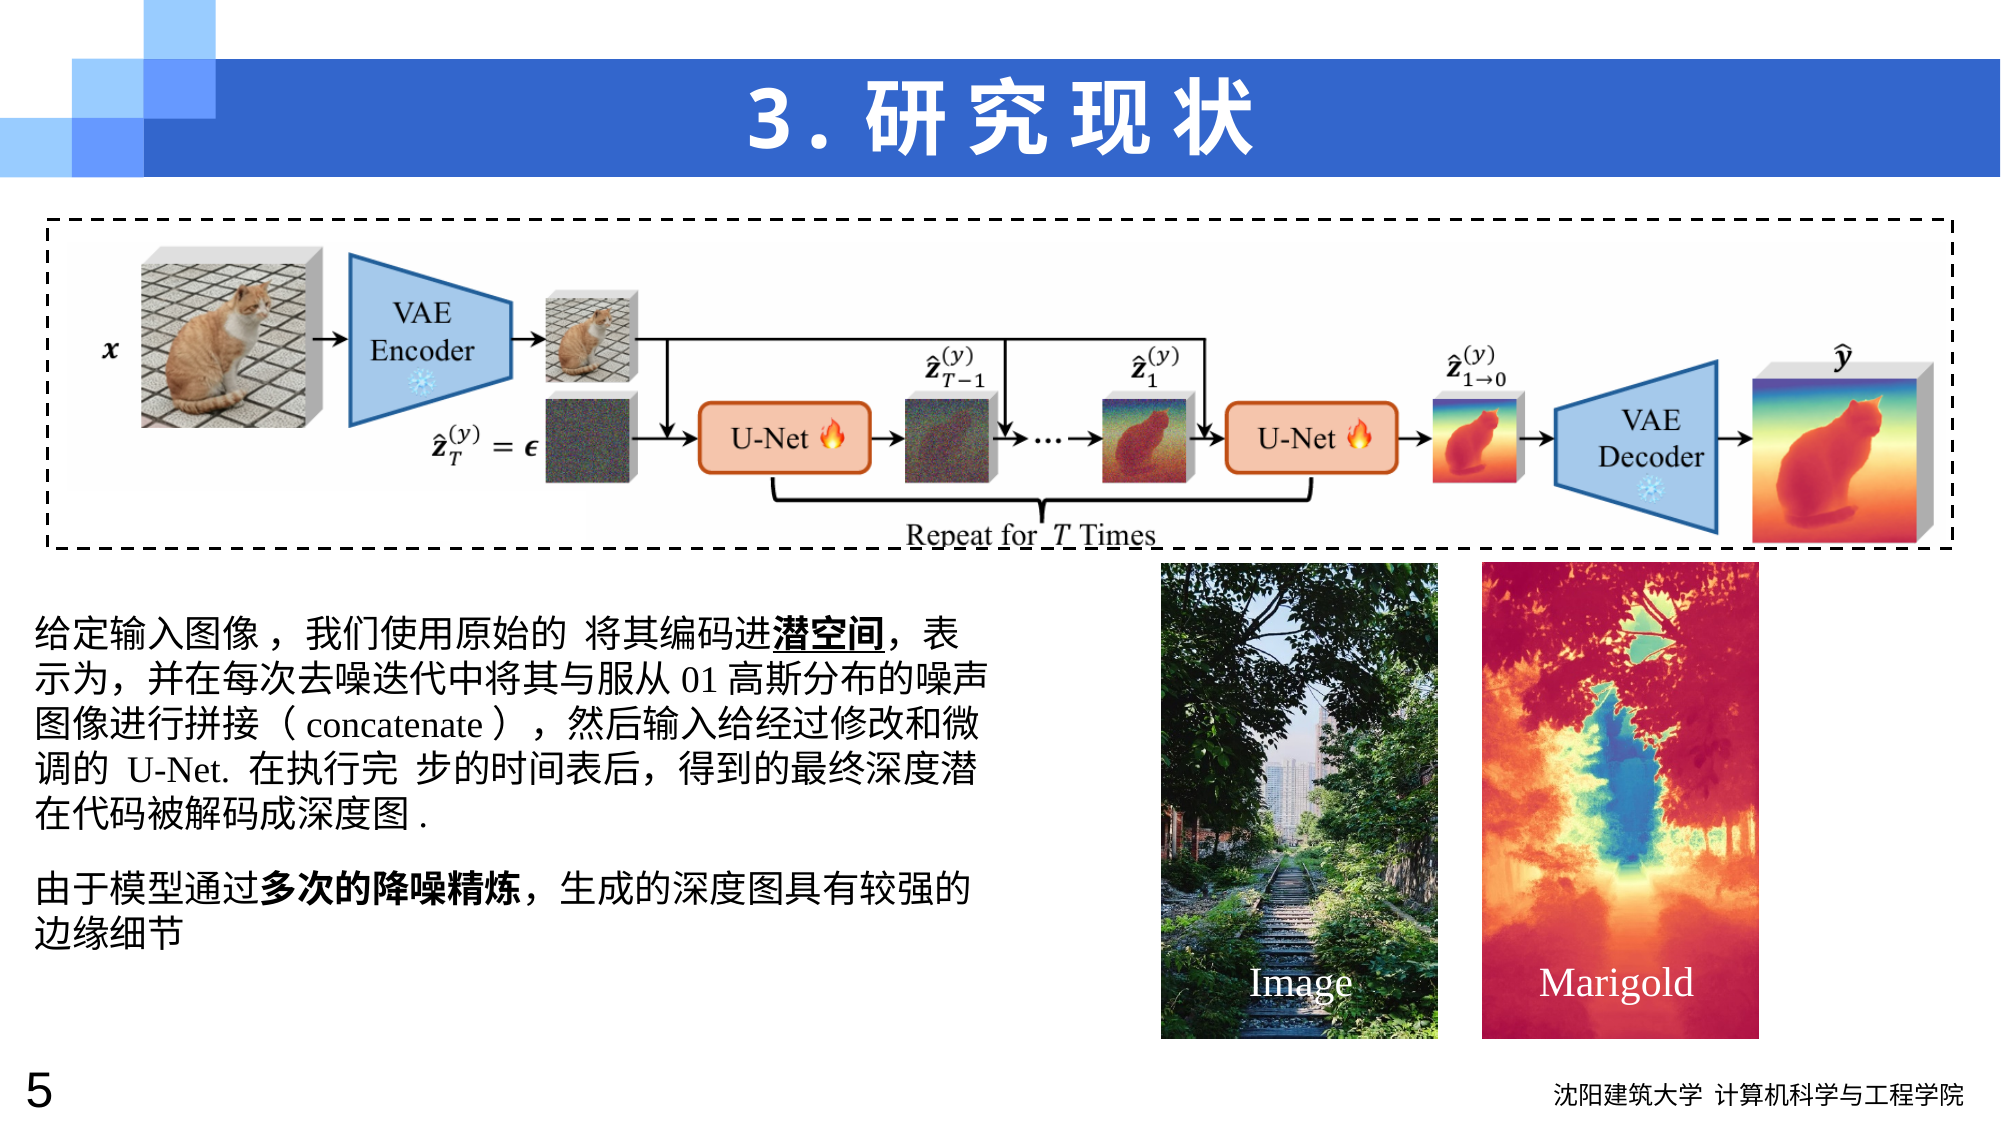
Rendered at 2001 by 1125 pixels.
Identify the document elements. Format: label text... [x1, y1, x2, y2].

picture [1482, 562, 1759, 1039]
slide_number 5 [0, 1050, 69, 1125]
picture [1161, 562, 1438, 1039]
footer 沈阳建筑大学 计算机科学与工程学院 [1346, 1072, 1980, 1125]
picture [48, 220, 1952, 548]
title 3.研 究 现 状 [191, 75, 1809, 155]
